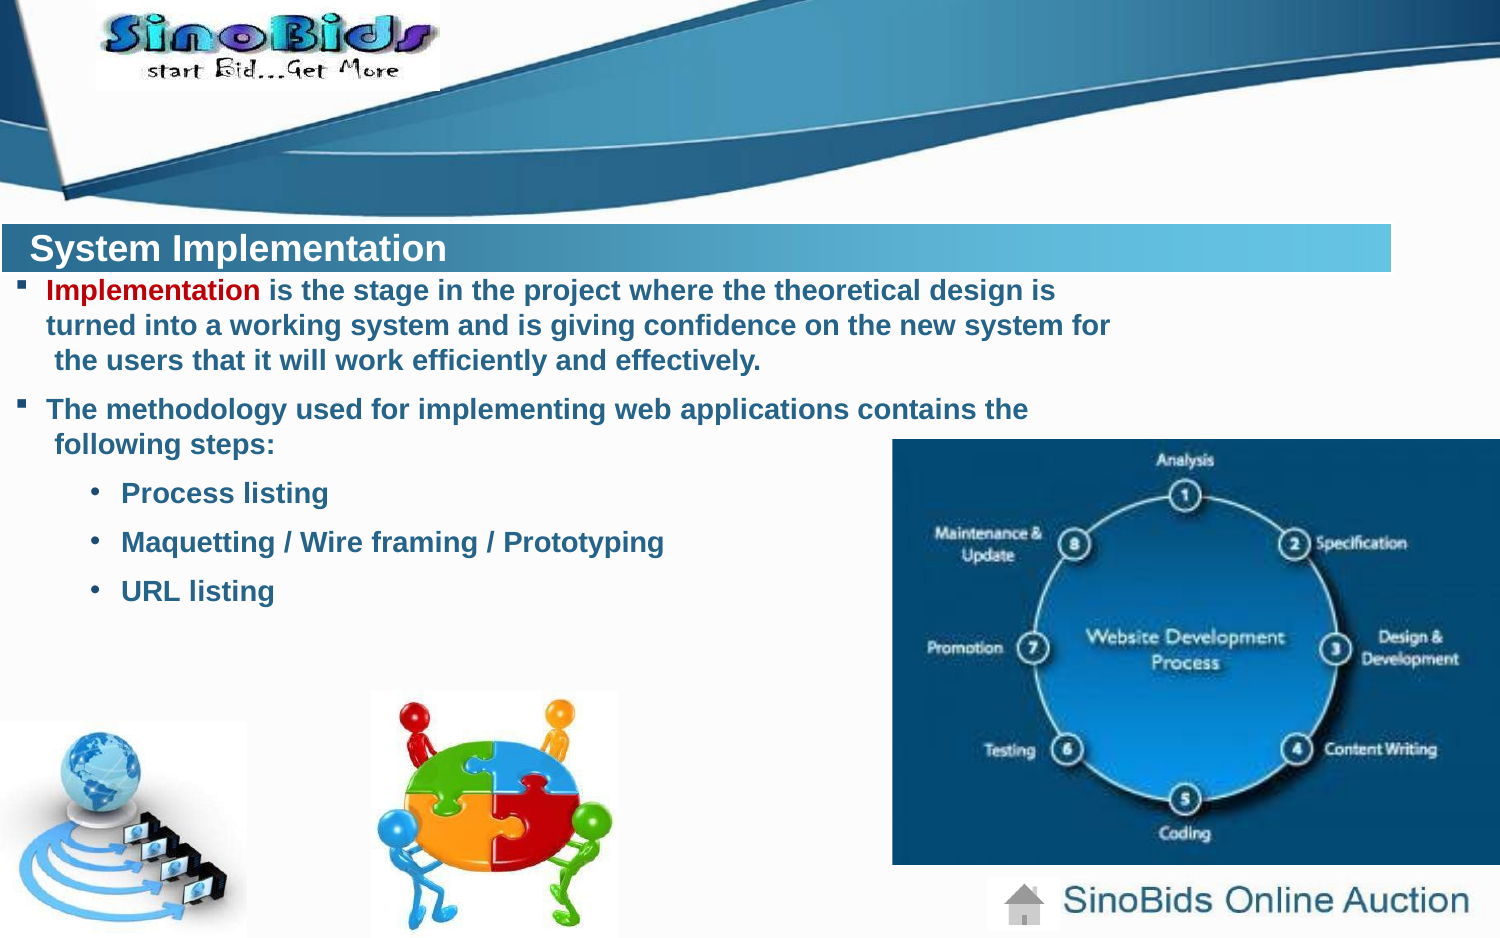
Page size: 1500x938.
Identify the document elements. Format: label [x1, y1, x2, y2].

text_box [0, 438, 1500, 938]
text_box [0, 0, 1500, 438]
